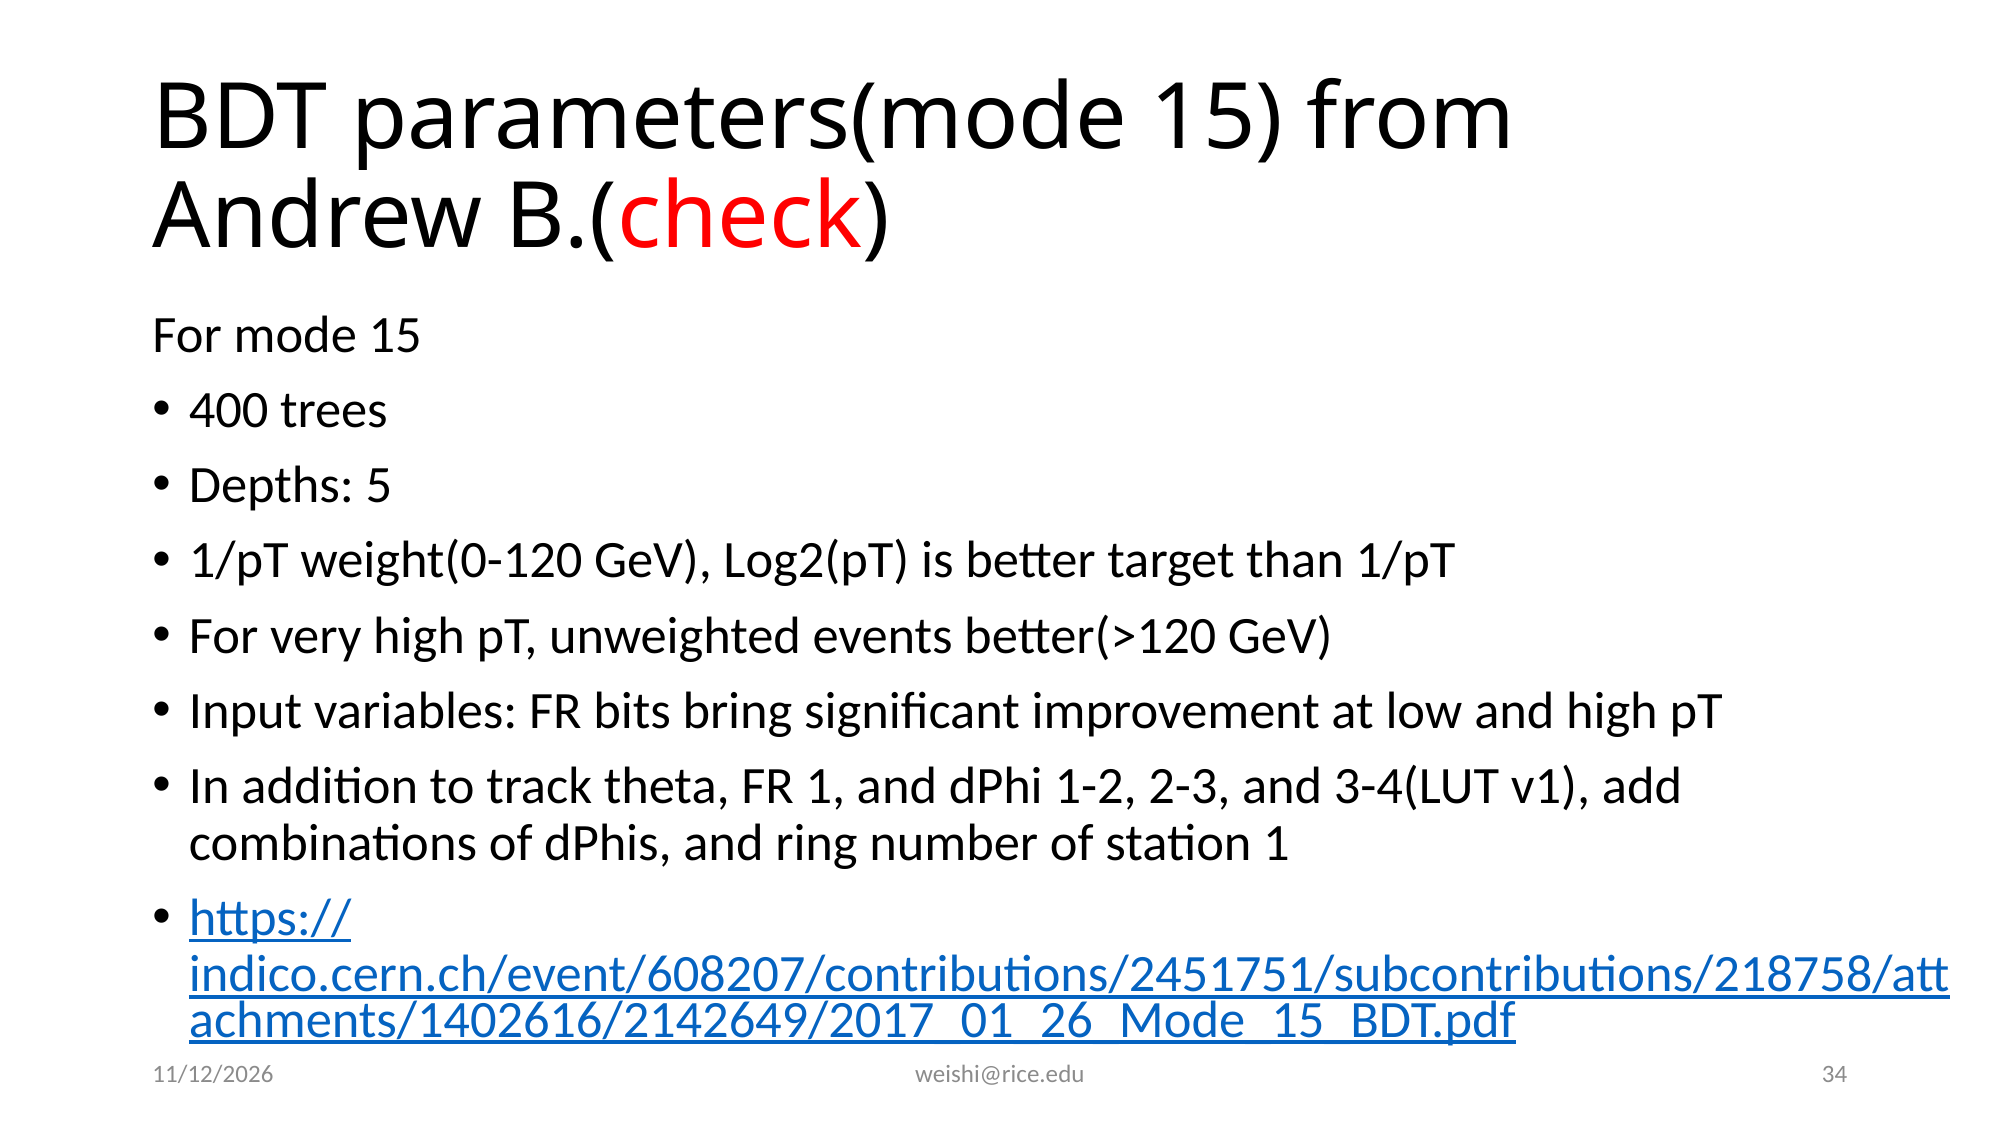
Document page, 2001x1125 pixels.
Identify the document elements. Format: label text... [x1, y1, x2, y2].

footer weishi@rice.edu [662, 1042, 1338, 1103]
slide_number 34 [1412, 1042, 1863, 1103]
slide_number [137, 1042, 588, 1103]
title BDT parameters(mode 15) from Andrew B.(check) [137, 59, 1863, 278]
list For mode 15 400 trees Depths: 5 1/pT weight(0-120 GeV), Log2(pT) is better target than 1/pT For very high pT, unweighted events better(>120 GeV) Input variables: FR bits bring significant improvement at low and high pT In addition to track theta, FR 1, and dPhi 1-2, 2-3, and 3-4(LUT v1), add combinations of dPhis, and ring number of station 1 https://indico.cern.ch/event/608207/contributions/2451751/subcontributions/218758/attachments/1402616/2142649/2017_01_26_Mode_15_BDT.pdf [137, 299, 1980, 1014]
